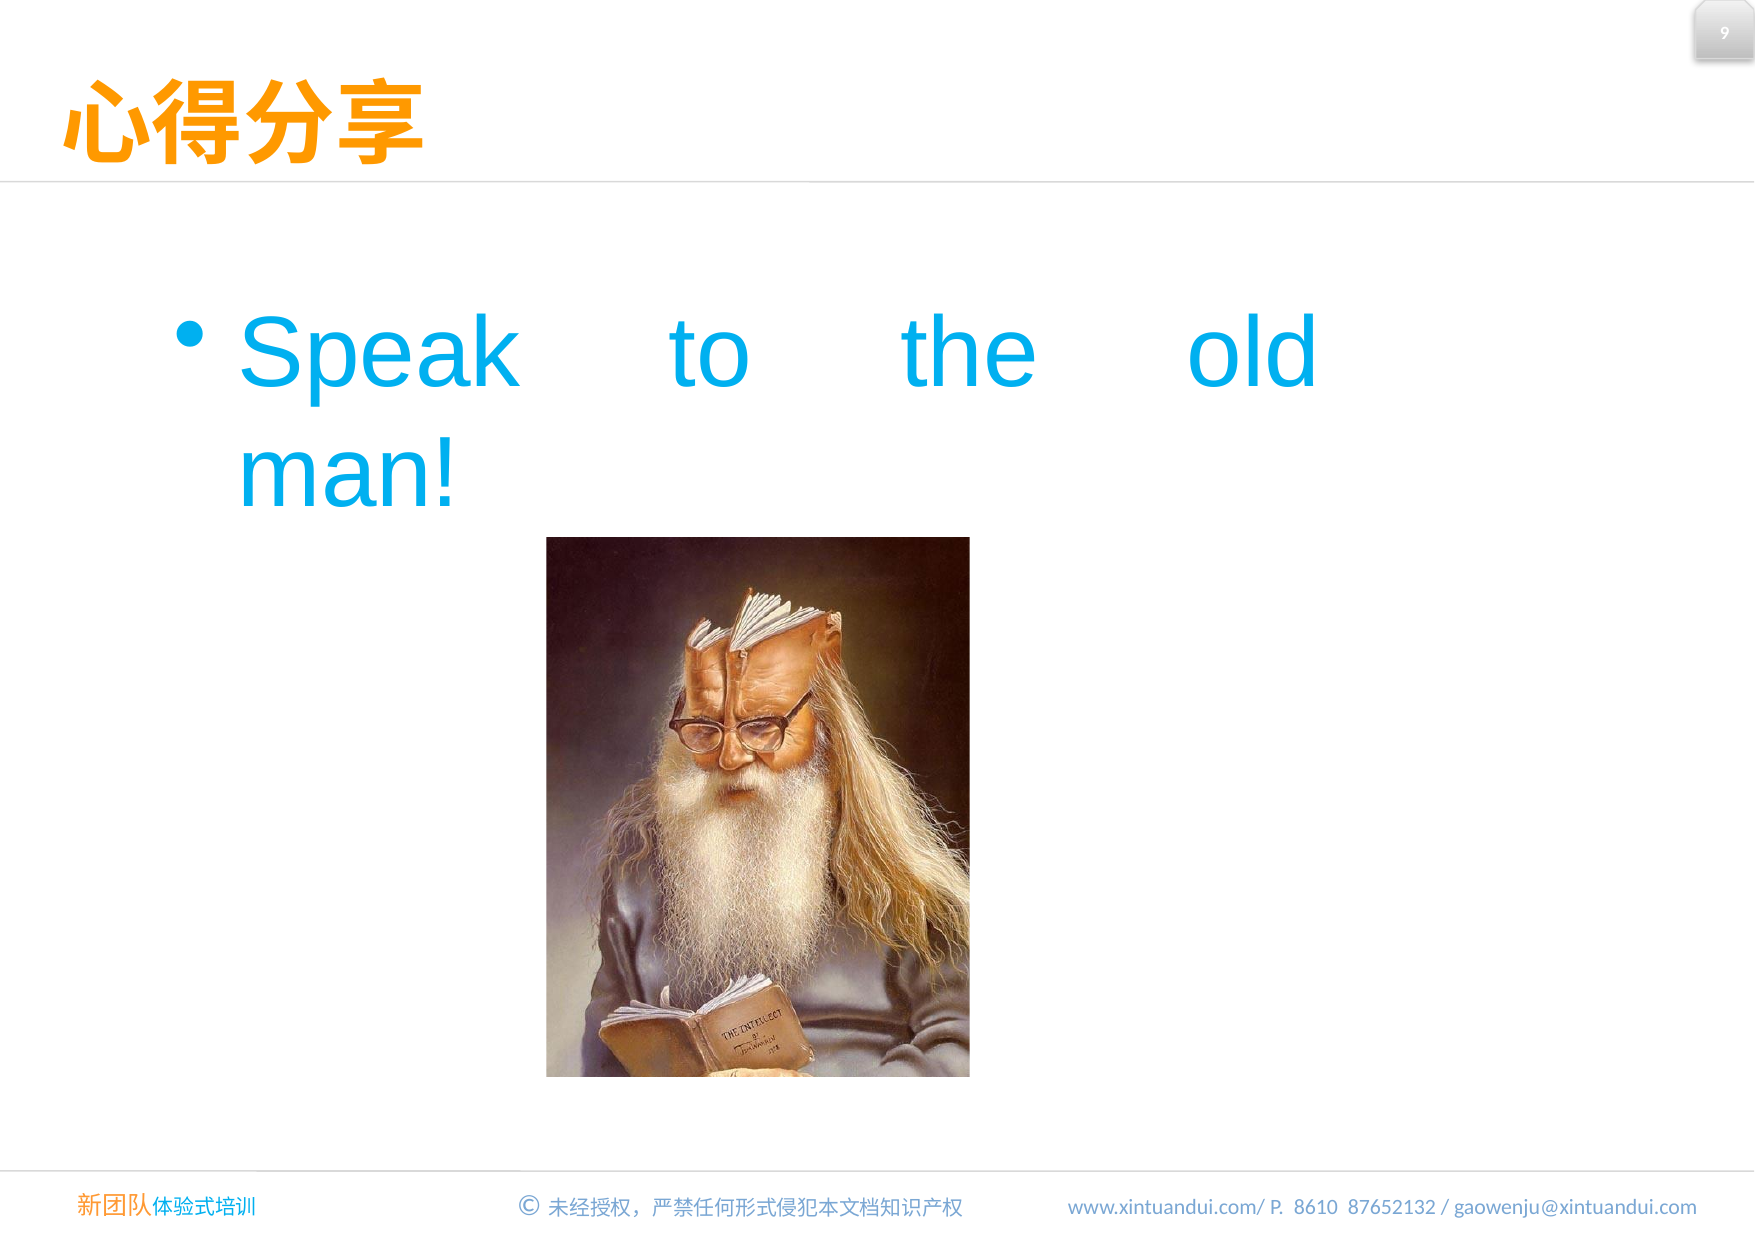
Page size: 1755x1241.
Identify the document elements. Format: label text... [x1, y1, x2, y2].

text_box 心得分享 [45, 57, 1592, 183]
text_box Speak to the old man! [156, 277, 1619, 432]
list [545, 537, 970, 1078]
